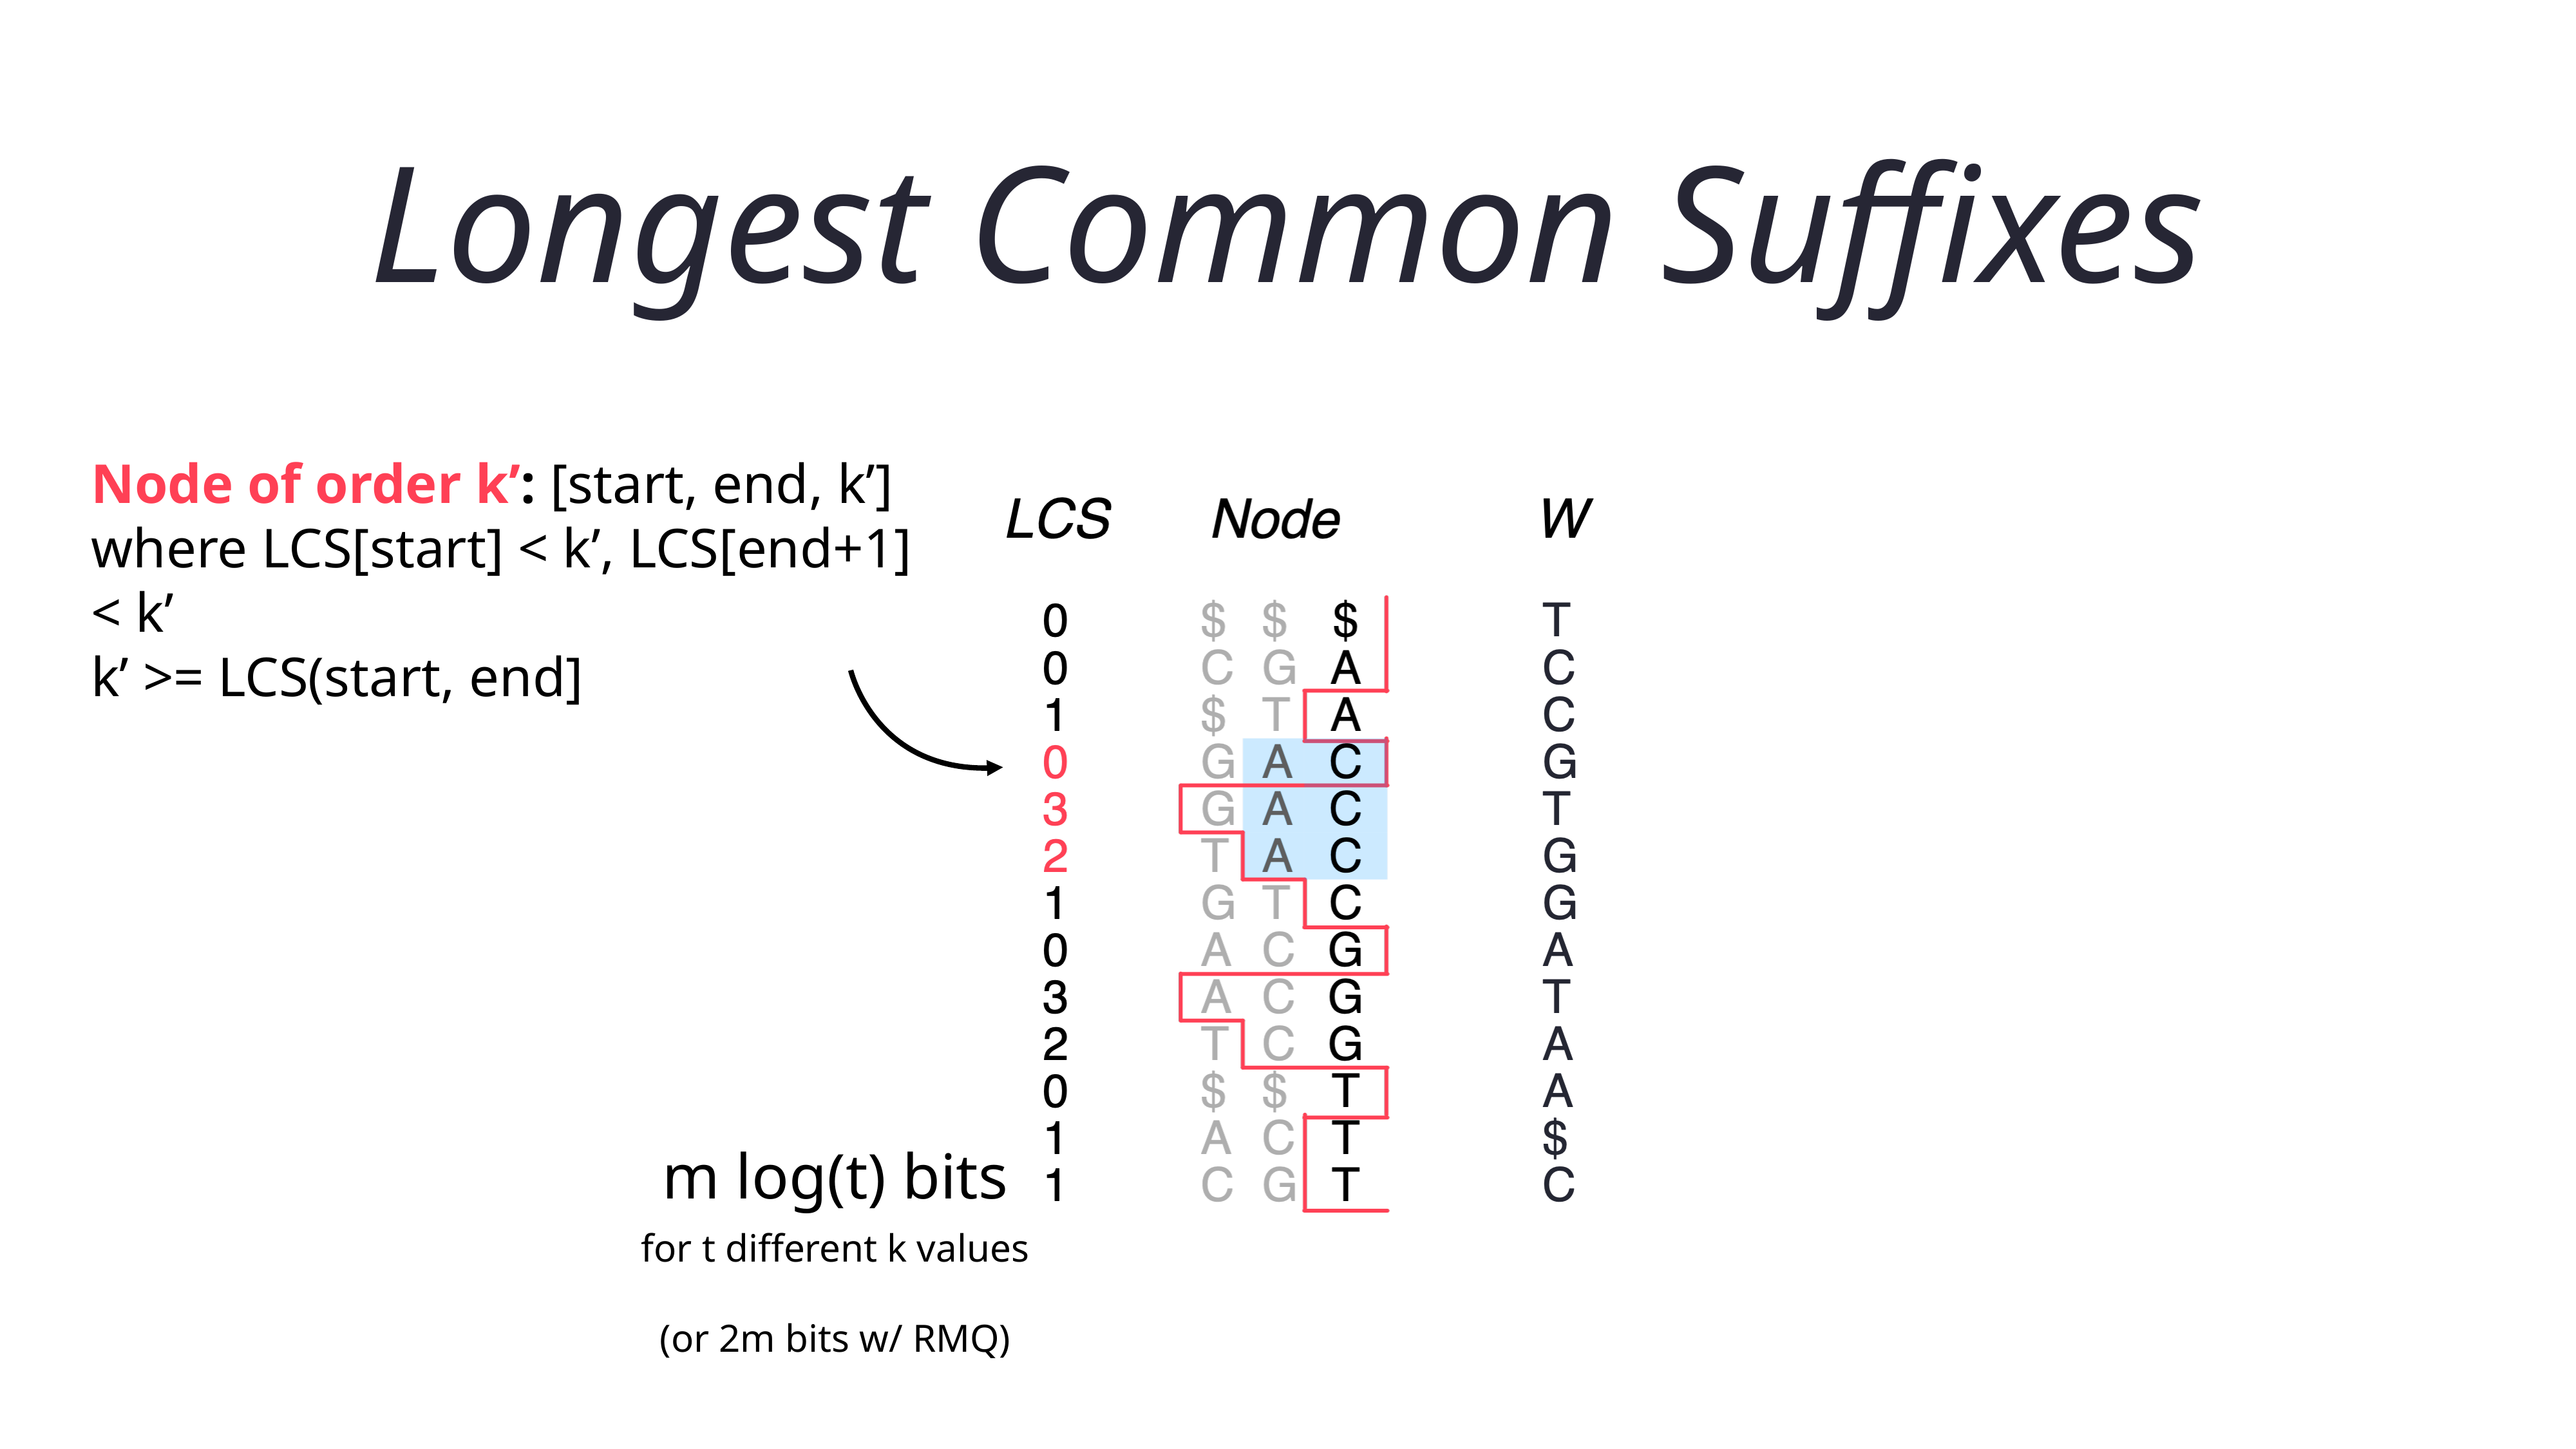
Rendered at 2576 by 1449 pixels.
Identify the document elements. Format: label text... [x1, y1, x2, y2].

text_box Node of order k’: [start, end, k’] where LCS[start] < k’, LCS[end+1] < k’ k’ >= LCS(start, end] [86, 459, 952, 697]
picture [992, 483, 1624, 1221]
text_box [850, 670, 989, 768]
text_box m log(t) bits [657, 1131, 989, 1217]
text_box for t different k values (or 2m bits w/ RMQ) [636, 1218, 1035, 1365]
text_box Longest Common Suffixes [362, 113, 2213, 322]
